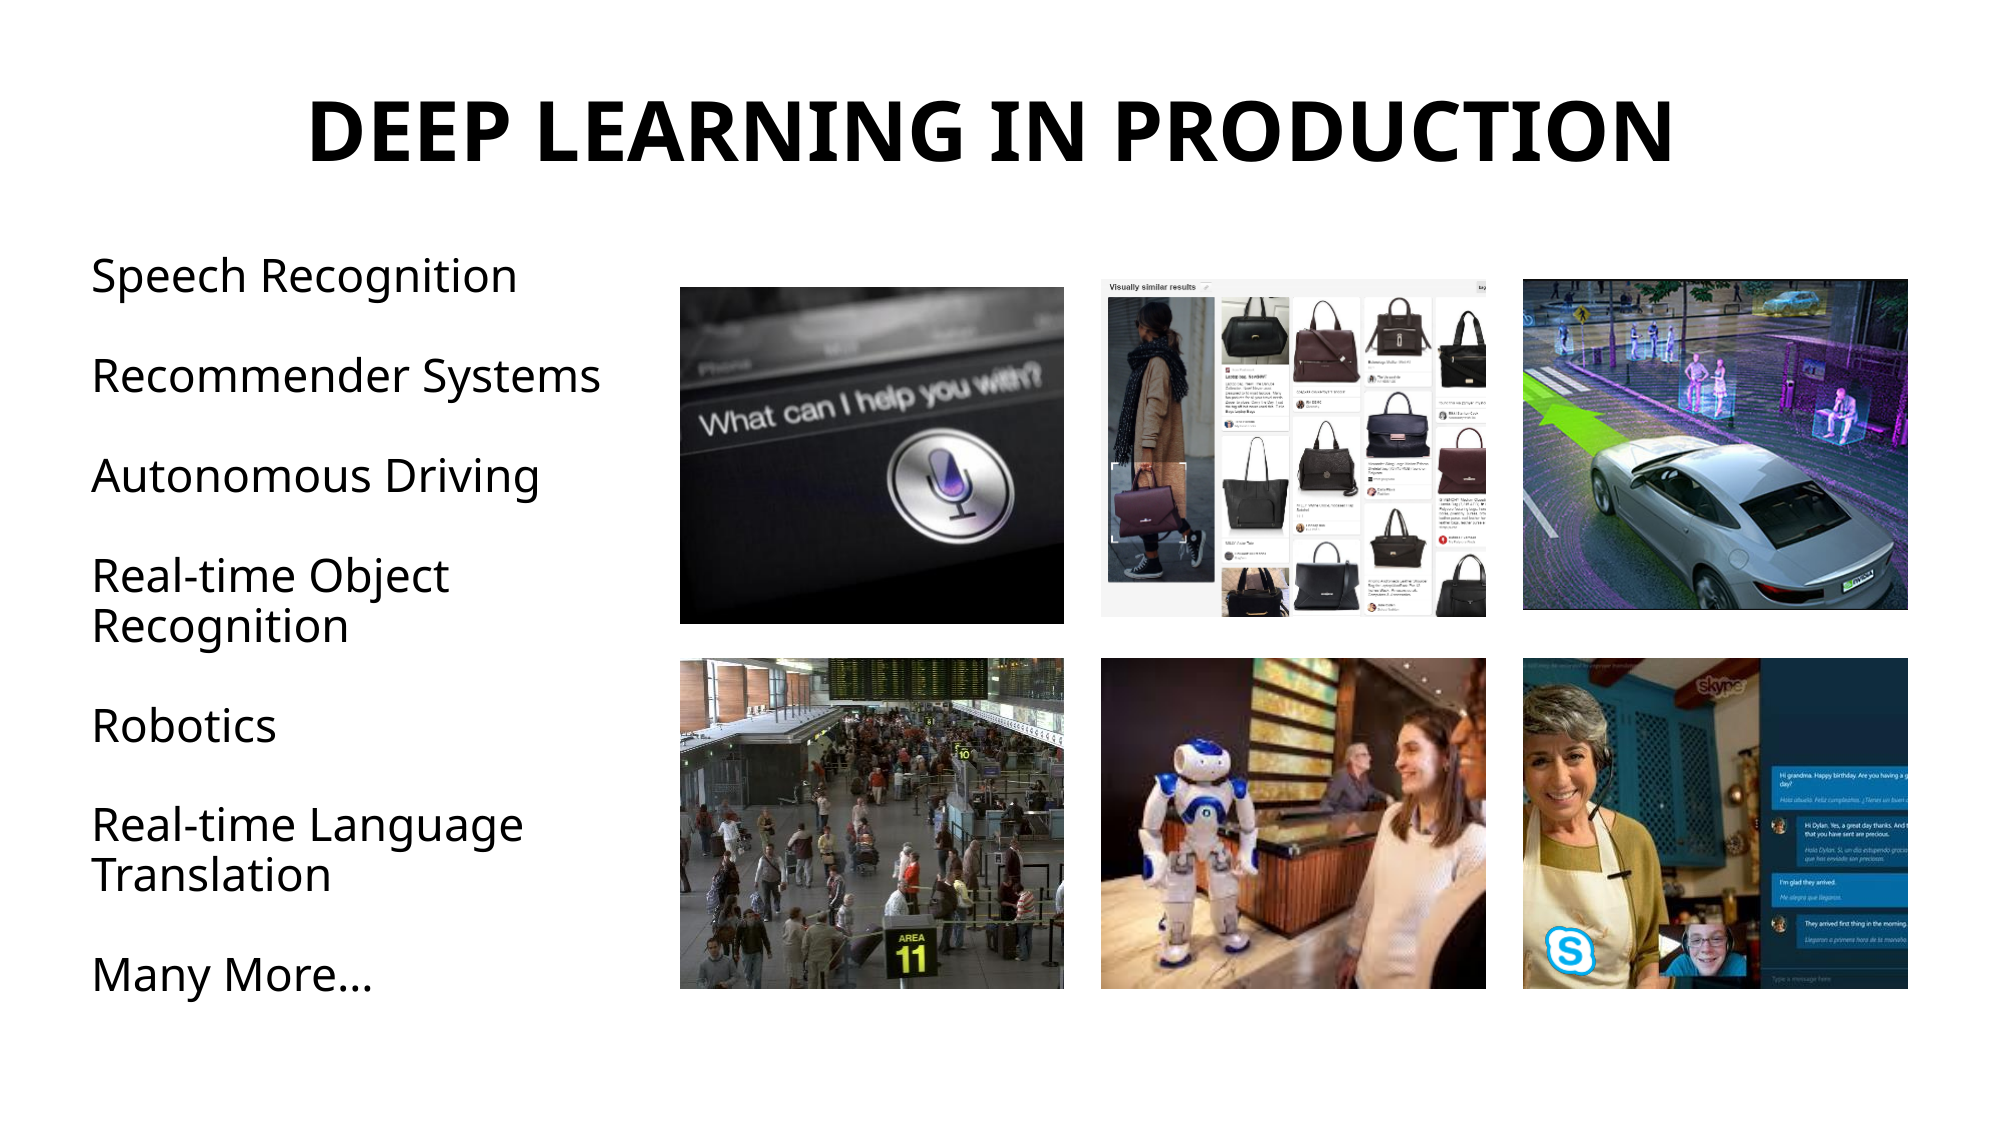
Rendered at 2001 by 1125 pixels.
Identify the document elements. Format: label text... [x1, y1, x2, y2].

text_box Speech Recognition Recommender Systems Autonomous Driving Real-time Object Recognition Robotics Real-time Language Translation Many More… [74, 244, 667, 1061]
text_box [639, 245, 1949, 1033]
title DEEP LEARNING iN PRODUCTION [82, 79, 1902, 188]
